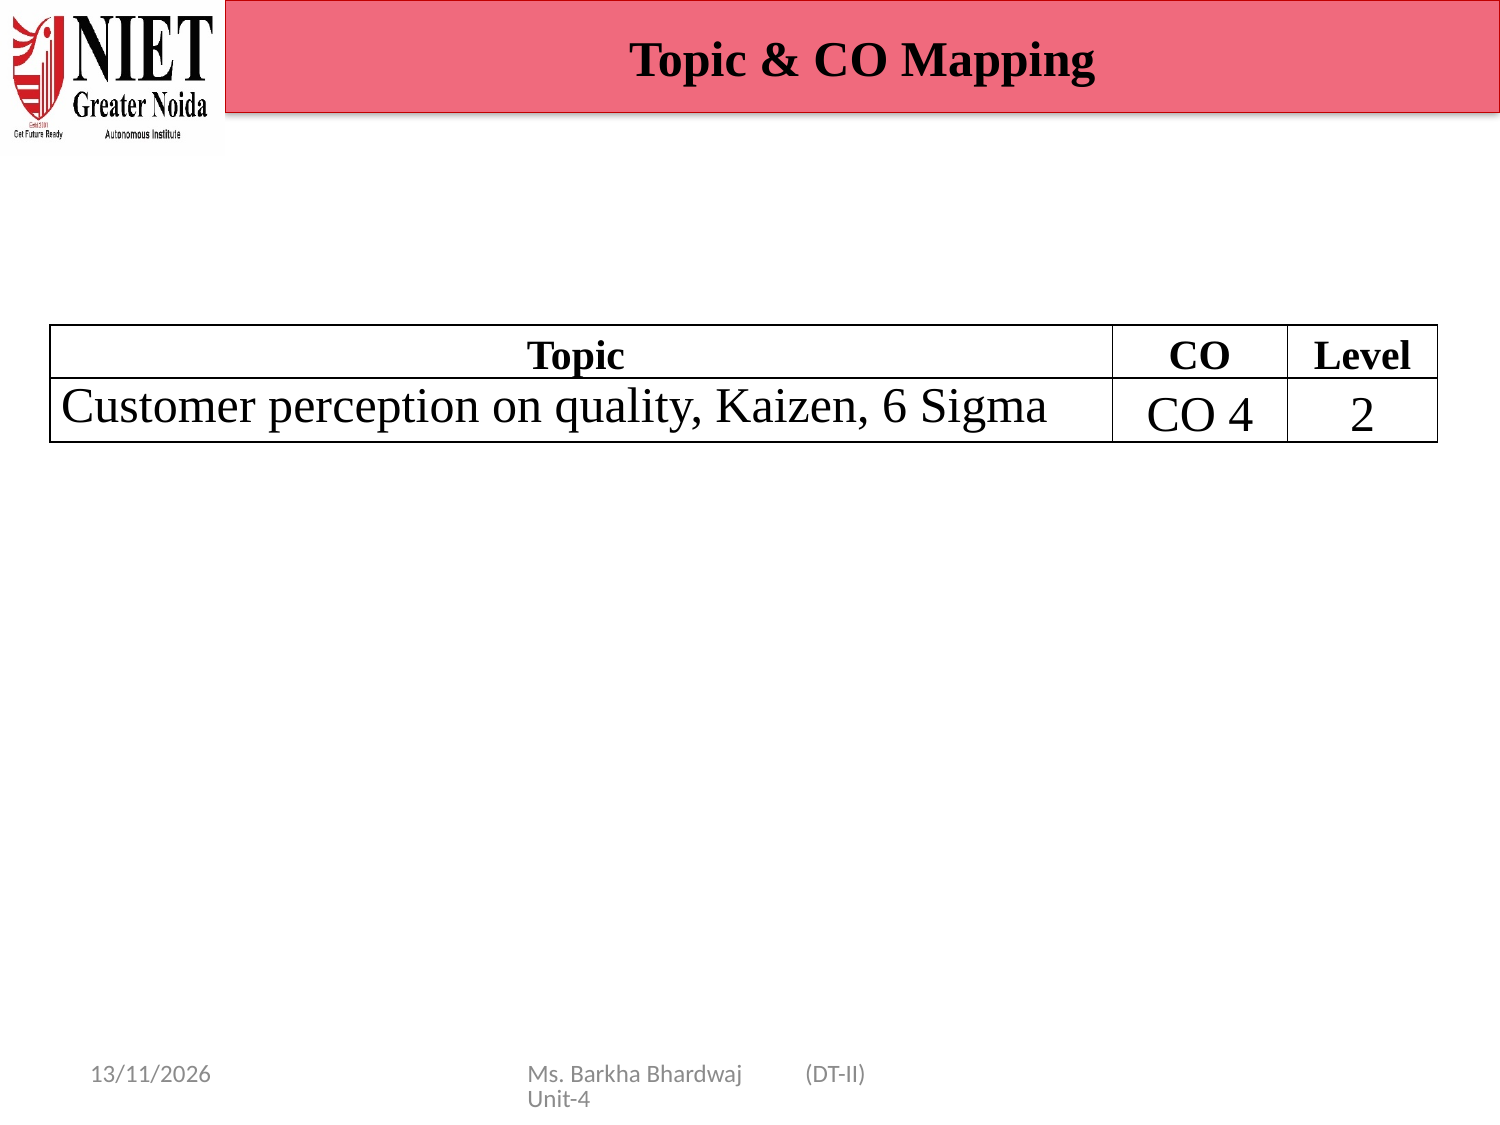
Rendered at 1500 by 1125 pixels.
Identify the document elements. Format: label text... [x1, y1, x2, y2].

text_box Topic & CO Mapping [226, 0, 1500, 113]
table_cell CO 4 [1113, 379, 1287, 441]
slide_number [75, 1042, 425, 1103]
table_header Level [1288, 326, 1437, 377]
table_header Topic [51, 326, 1112, 377]
table_cell Customer perception on quality, Kaizen, 6 Sigma [51, 379, 1112, 441]
footer Ms. Barkha Bhardwaj (DT-II) Unit-4 [512, 1042, 988, 1103]
table_cell 2 [1288, 379, 1437, 441]
table_header CO [1113, 326, 1287, 377]
picture [0, 0, 226, 156]
